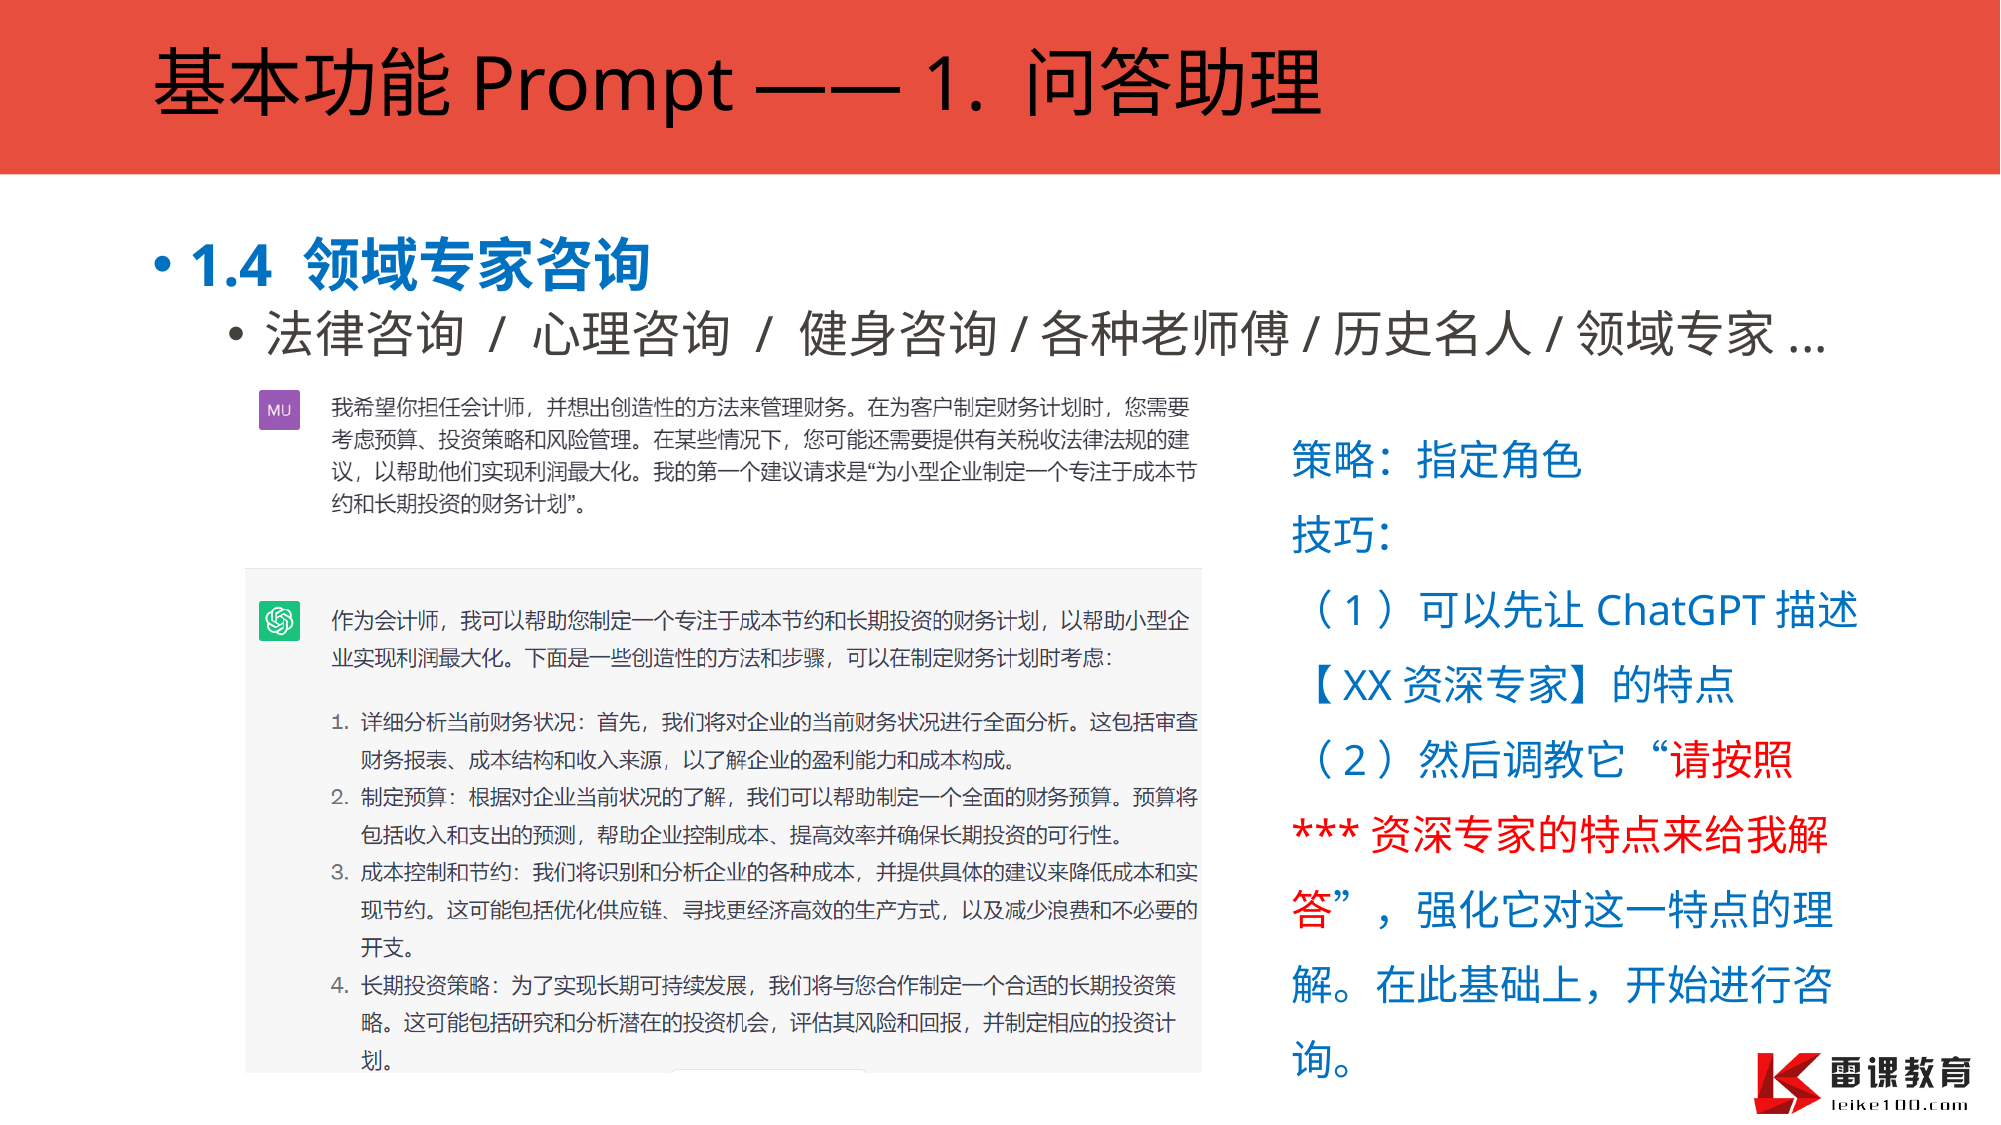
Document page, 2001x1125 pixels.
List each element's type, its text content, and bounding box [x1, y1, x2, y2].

picture [245, 378, 1202, 1073]
text_box 策略：指定角色 技巧： （1）可以先让ChatGPT描述【XX资深专家】的特点 （2）然后调教它“请按照***资深专家的特点来给我解答”，强化它对这一特点的理解。在此基础上，开始进行咨询。 [1276, 401, 1888, 1091]
title 基本功能Prompt —— 1. 问答助理 [137, 14, 1863, 159]
picture [1753, 1053, 1971, 1114]
list 1.4 领域专家咨询 法律咨询 / 心理咨询 / 健身咨询/各种老师傅/历史名人/领域专家... [137, 228, 1863, 1014]
